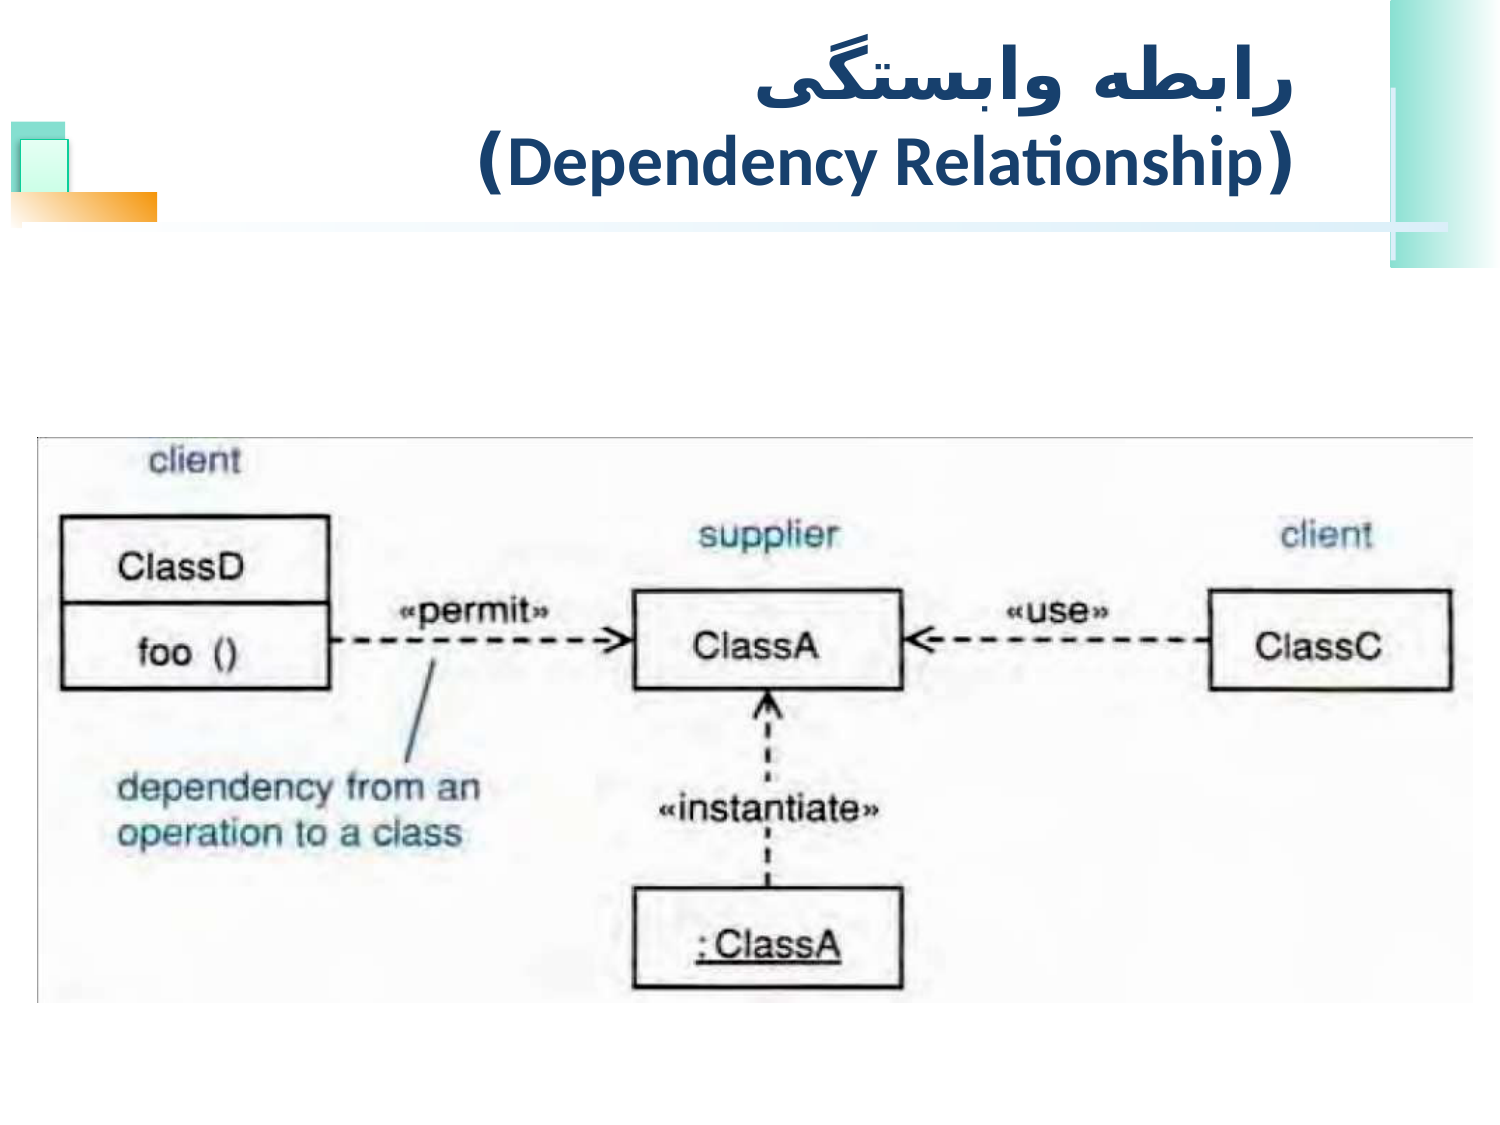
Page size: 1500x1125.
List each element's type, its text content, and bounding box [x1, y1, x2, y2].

picture [37, 437, 1473, 1003]
title رابطه وابستگی (Dependency Relationship) [46, 19, 1313, 208]
